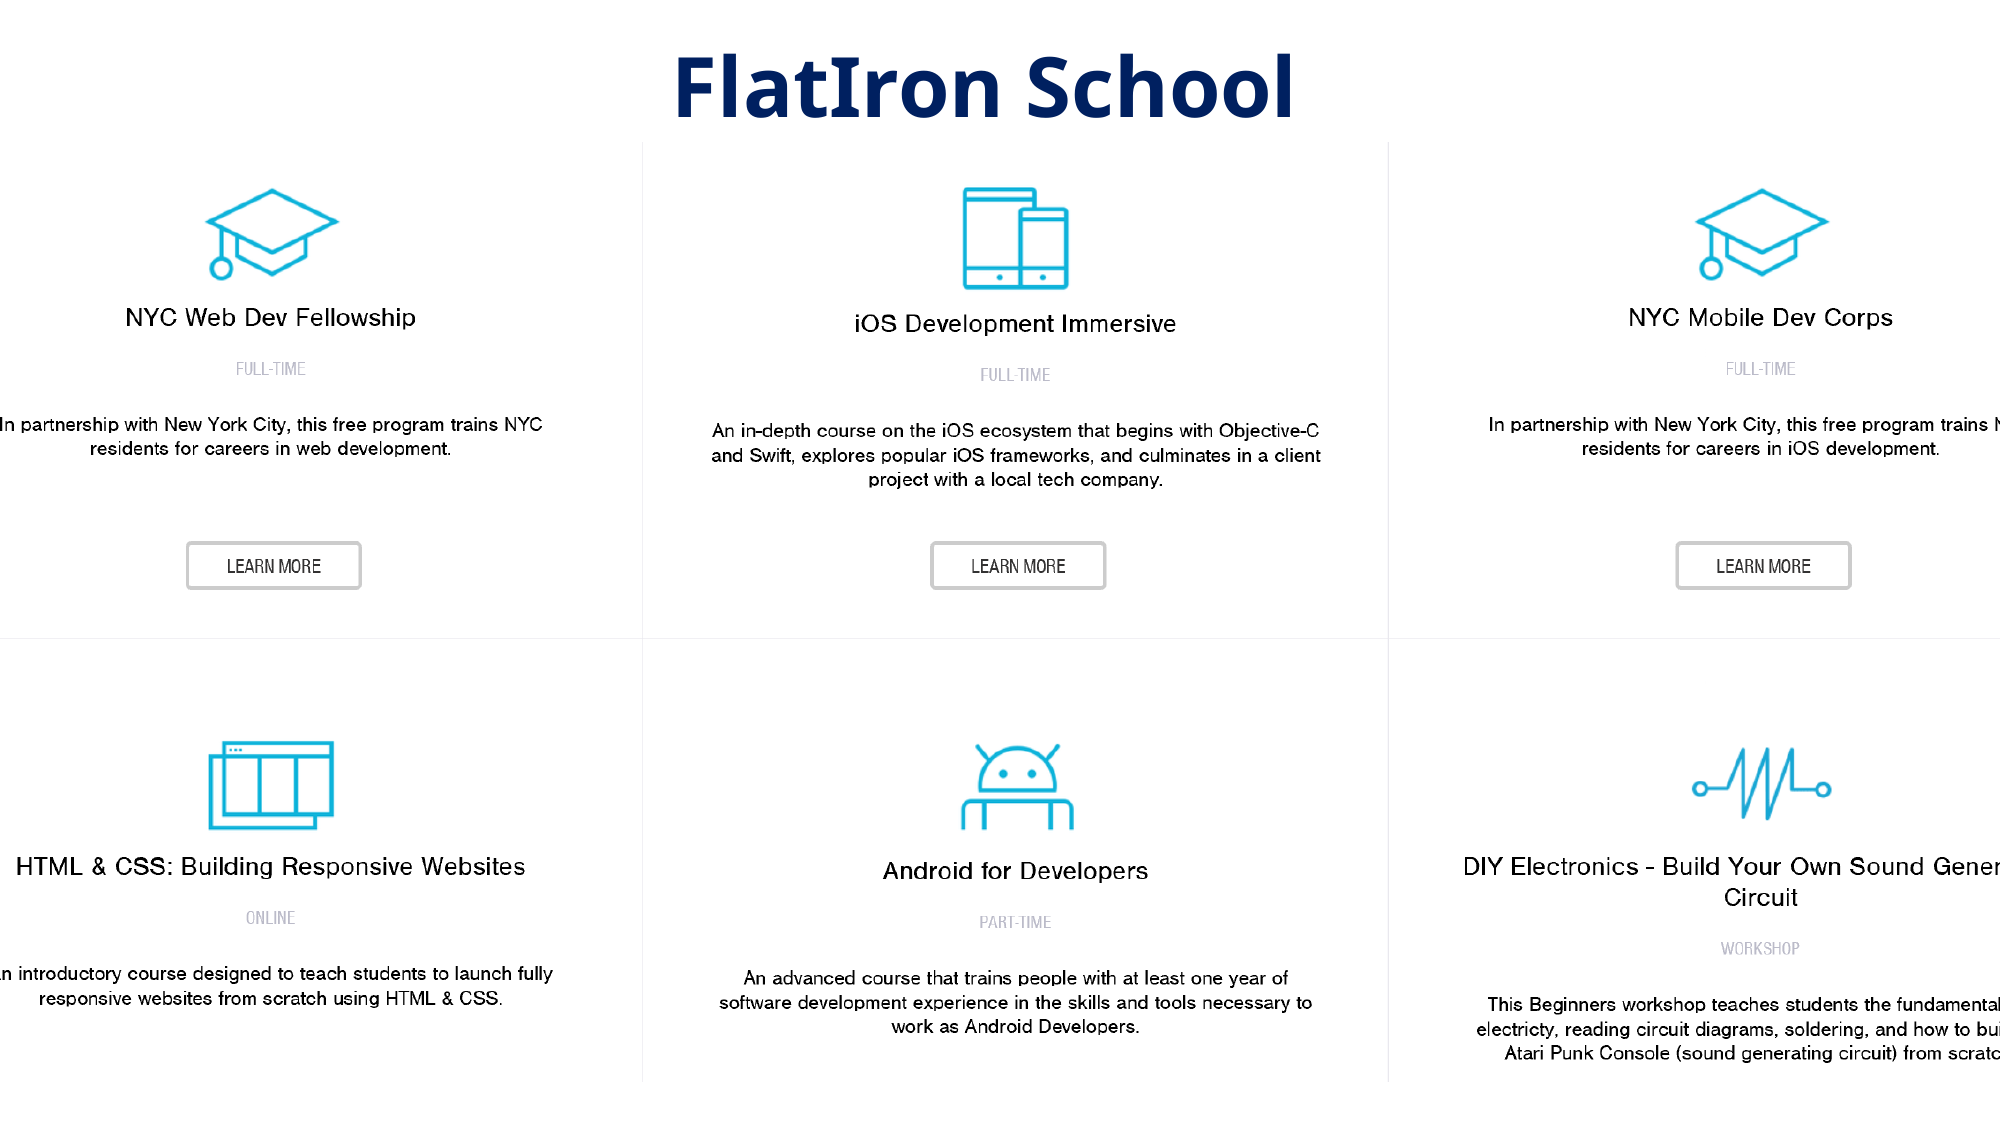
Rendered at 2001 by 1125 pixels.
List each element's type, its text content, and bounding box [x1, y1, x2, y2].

picture [0, 142, 2000, 1082]
text_box FlatIron School [641, 21, 1350, 142]
